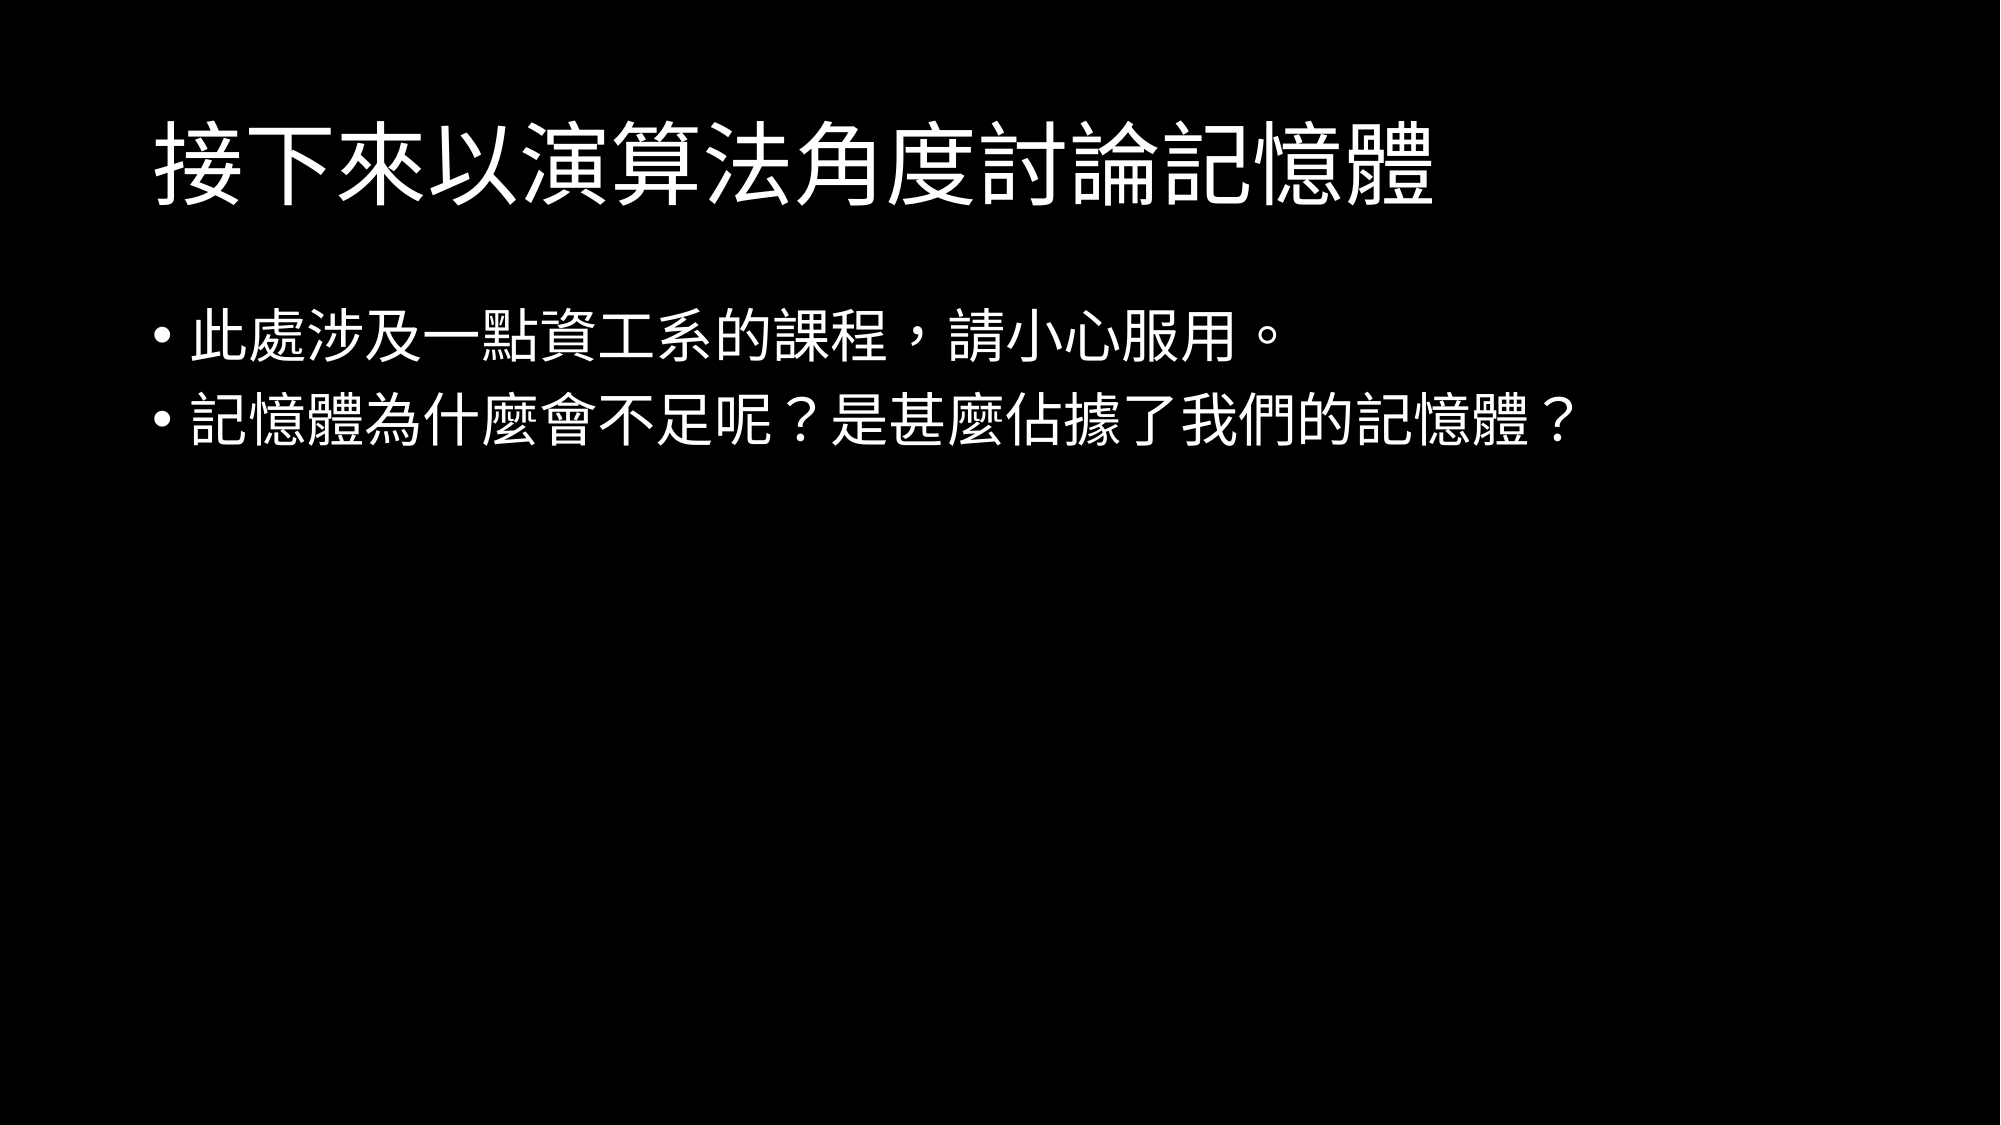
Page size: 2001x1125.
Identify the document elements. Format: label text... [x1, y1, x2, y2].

list 此處涉及一點資工系的課程，請小心服用。 記憶體為什麼會不足呢？是甚麼佔據了我們的記憶體？ [137, 299, 1863, 1014]
title 接下來以演算法角度討論記憶體 [137, 59, 1863, 278]
